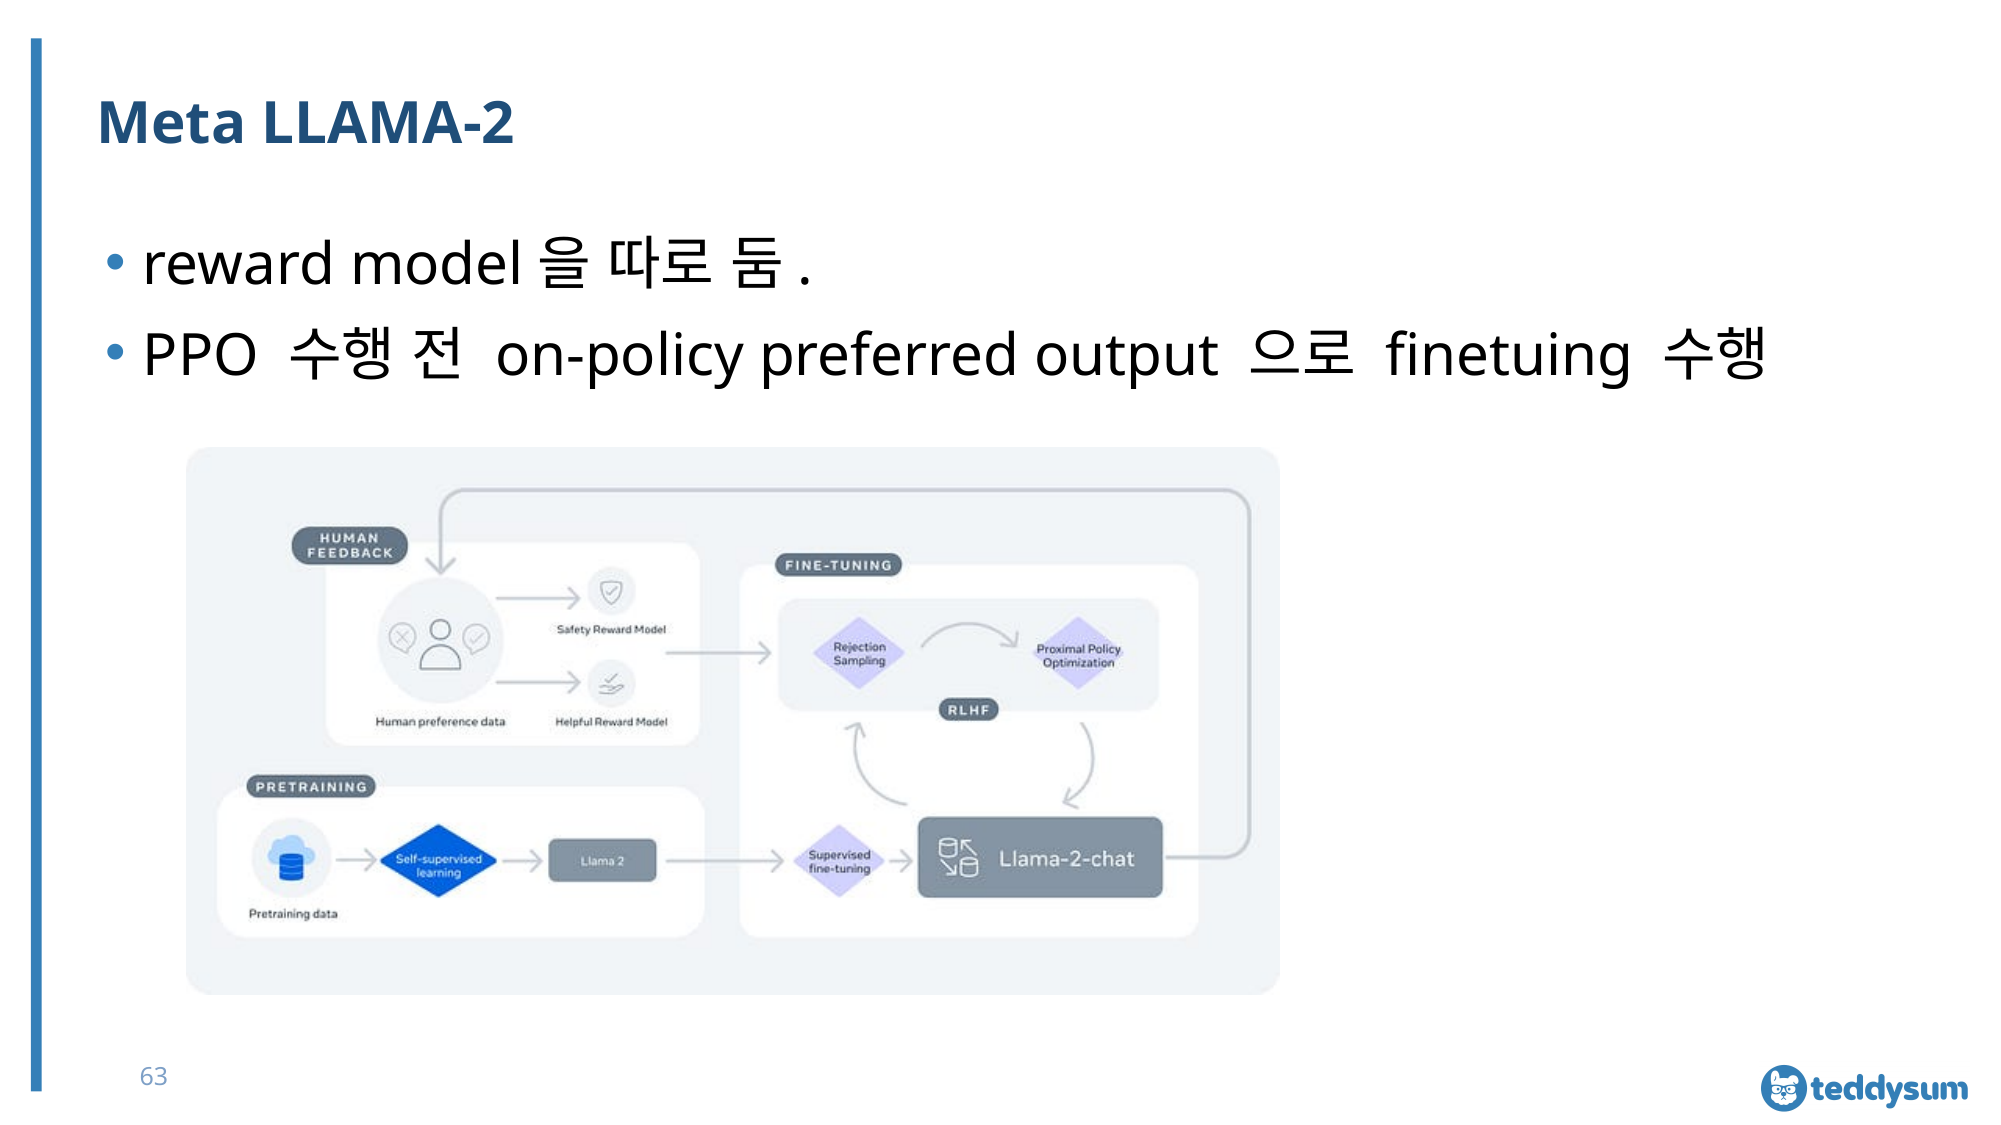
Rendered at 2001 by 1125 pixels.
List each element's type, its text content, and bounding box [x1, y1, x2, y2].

picture [185, 446, 1281, 995]
title Meta LLAMA-2 [90, 87, 1929, 218]
slide_number 63 [90, 1064, 218, 1091]
list reward model을 따로 둠. PPO 수행 전 on-policy preferred output 으로 finetuing 수행 [90, 218, 1931, 1038]
picture [1759, 1061, 1970, 1115]
